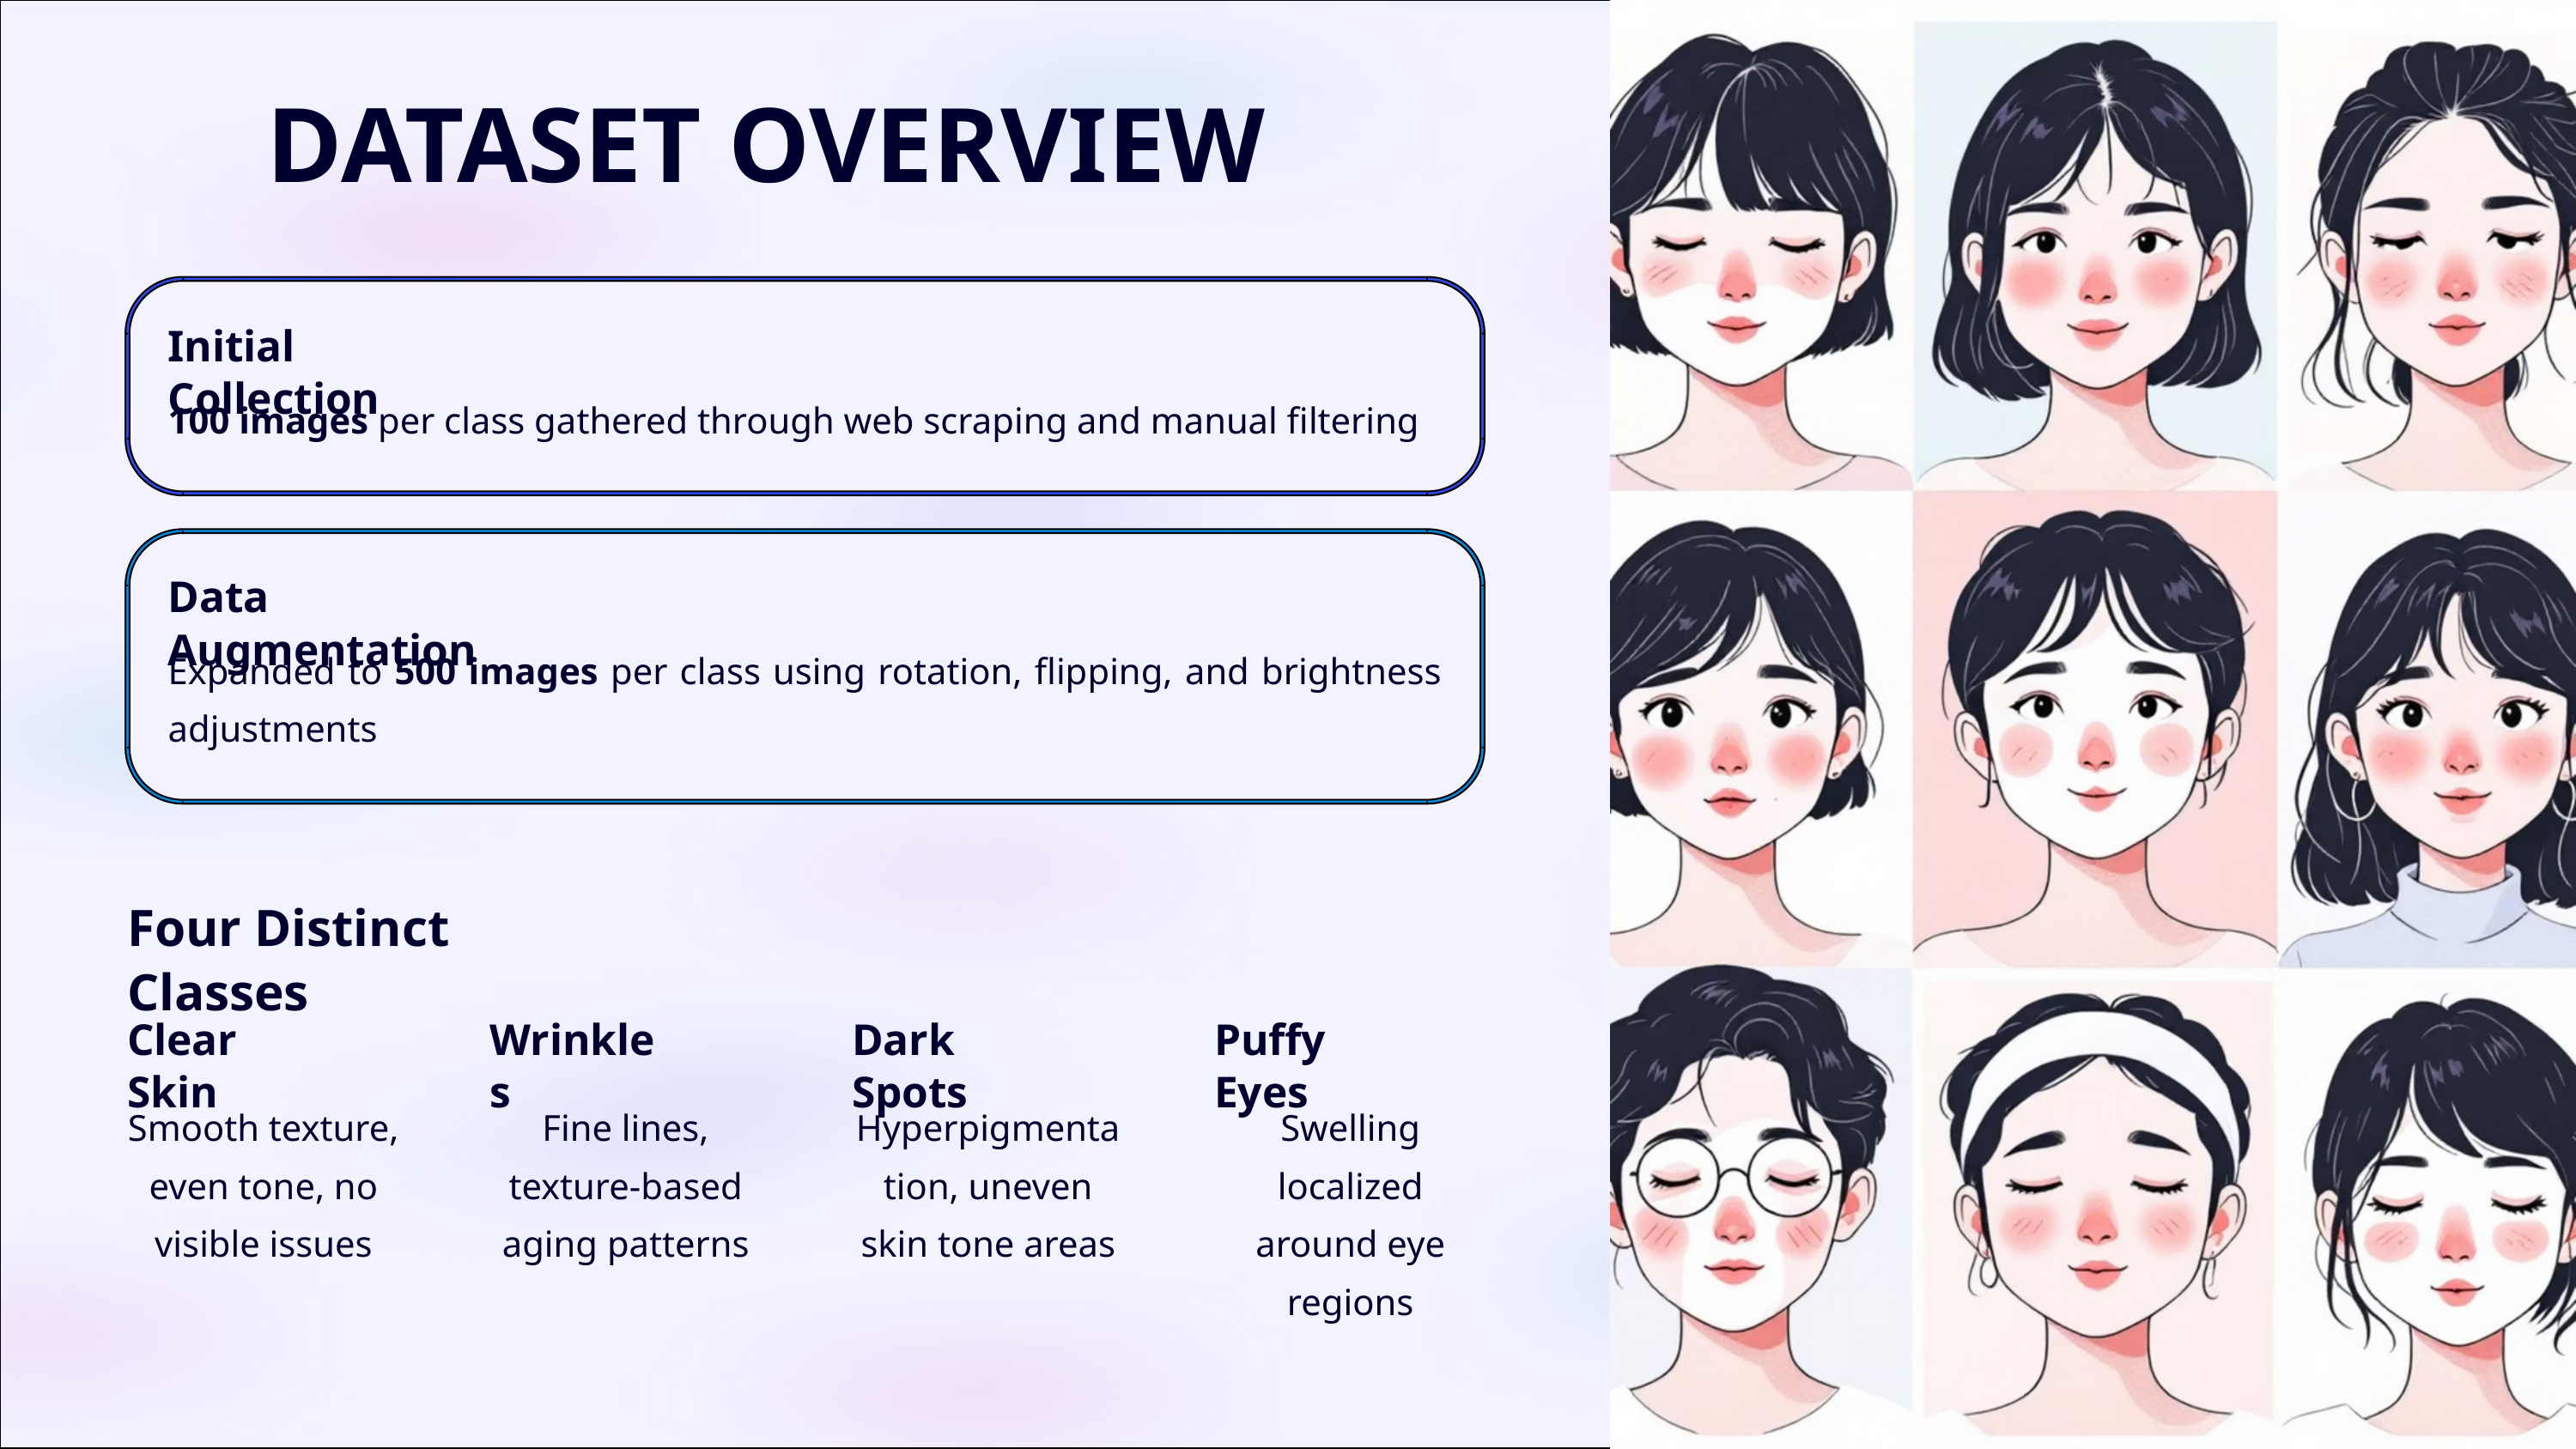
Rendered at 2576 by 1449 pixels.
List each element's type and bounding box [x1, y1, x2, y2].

text_box [125, 276, 1485, 496]
text_box [125, 529, 1485, 804]
text_box [0, 0, 2576, 1449]
